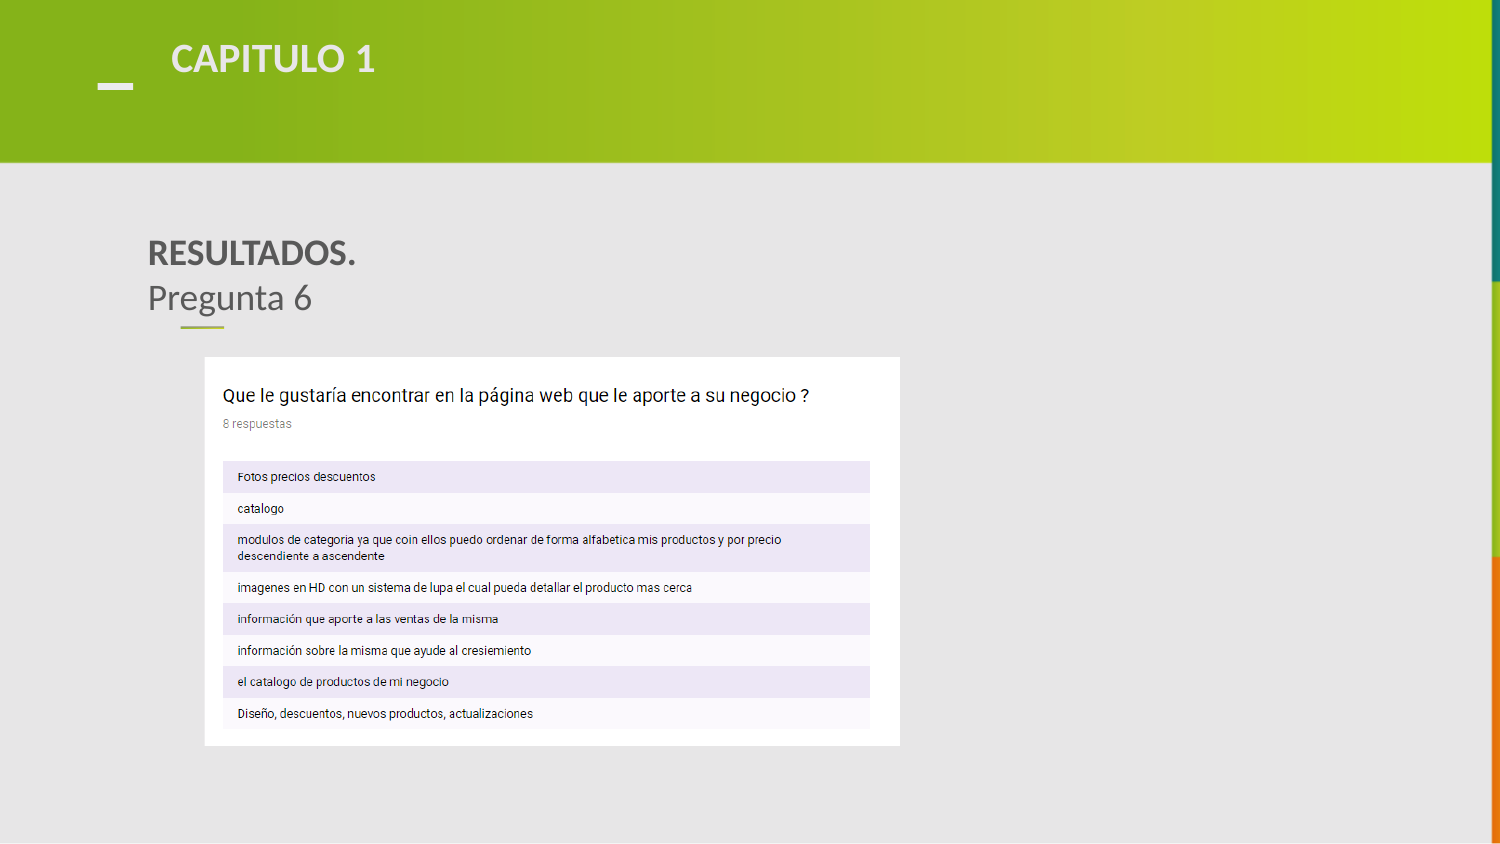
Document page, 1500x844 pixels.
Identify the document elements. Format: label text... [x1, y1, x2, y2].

picture [0, 0, 1500, 844]
text_box CAPITULO 1 [156, 23, 582, 89]
text_box RESULTADOS. Pregunta 6 [133, 220, 559, 326]
